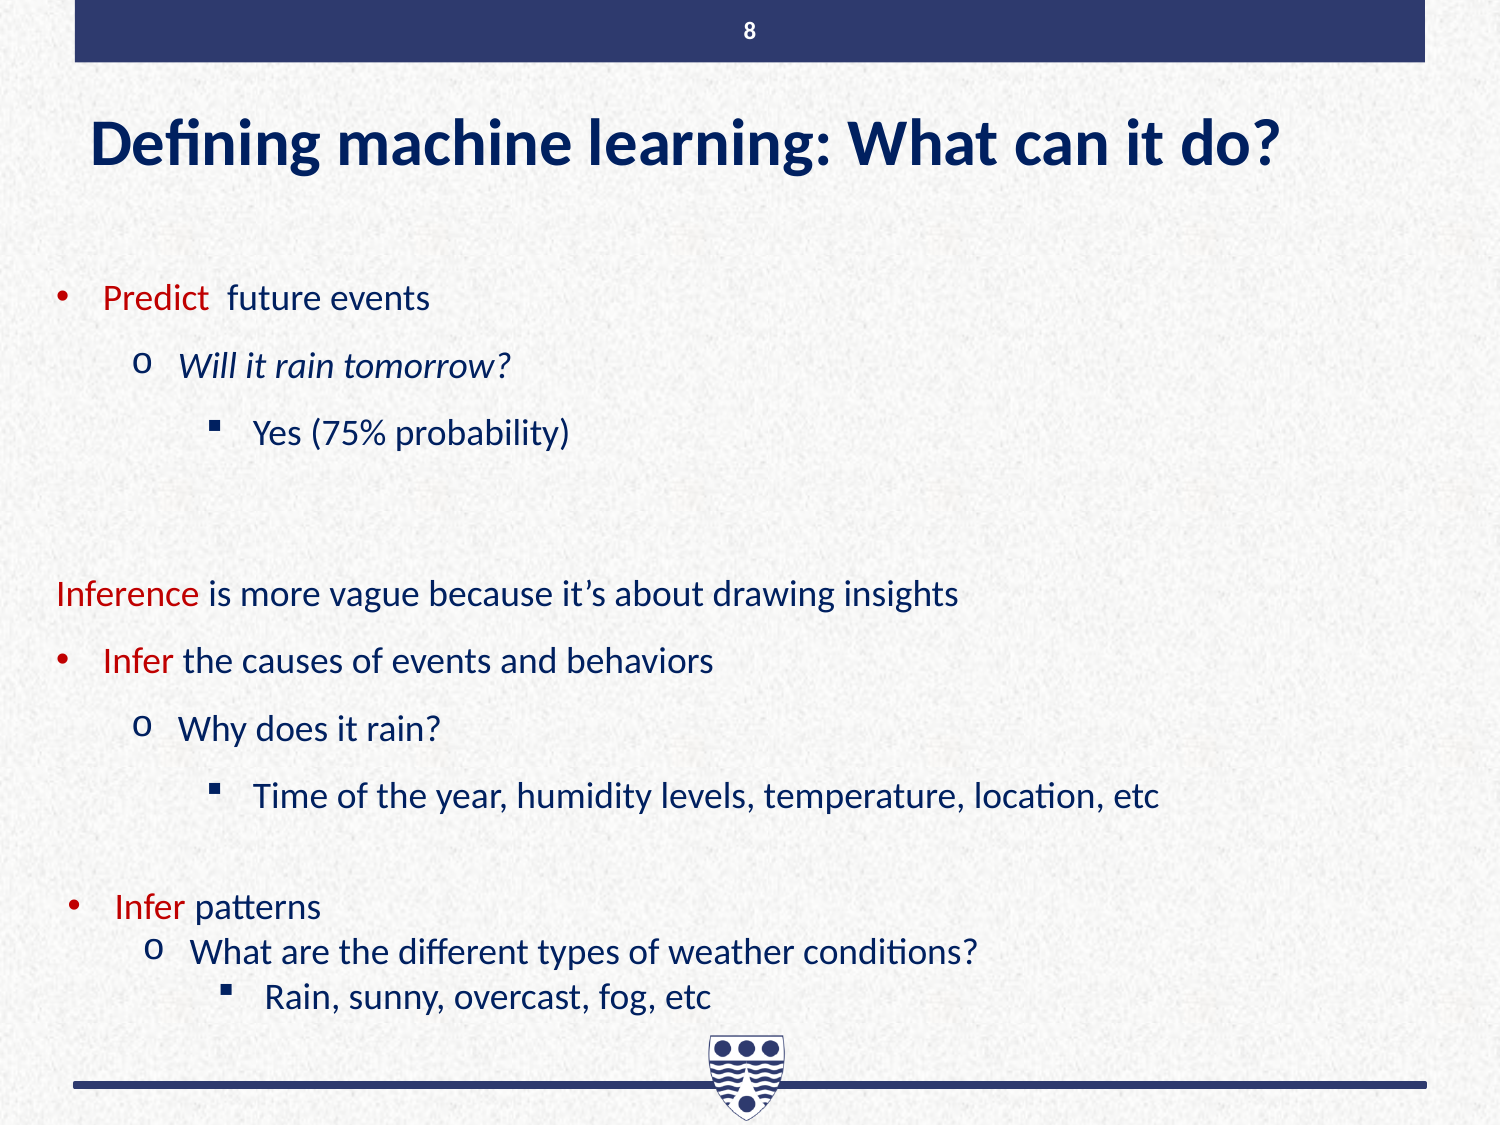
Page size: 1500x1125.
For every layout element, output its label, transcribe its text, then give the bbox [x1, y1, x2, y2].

slide_number 8 [720, 0, 780, 60]
text_box Inference is more vague because it’s about drawing insights Infer the causes of events and behaviors Why does it rain? Time of the year, humidity levels, temperature, location, etc [41, 538, 1365, 824]
title Defining machine learning: What can it do? [75, 45, 1425, 233]
text_box Predict future events Will it rain tomorrow? Yes (75% probability) [41, 243, 1400, 461]
text_box Infer patterns What are the different types of weather conditions? Rain, sunny, overcast, fog, etc [53, 874, 1353, 1025]
picture [708, 1035, 792, 1121]
